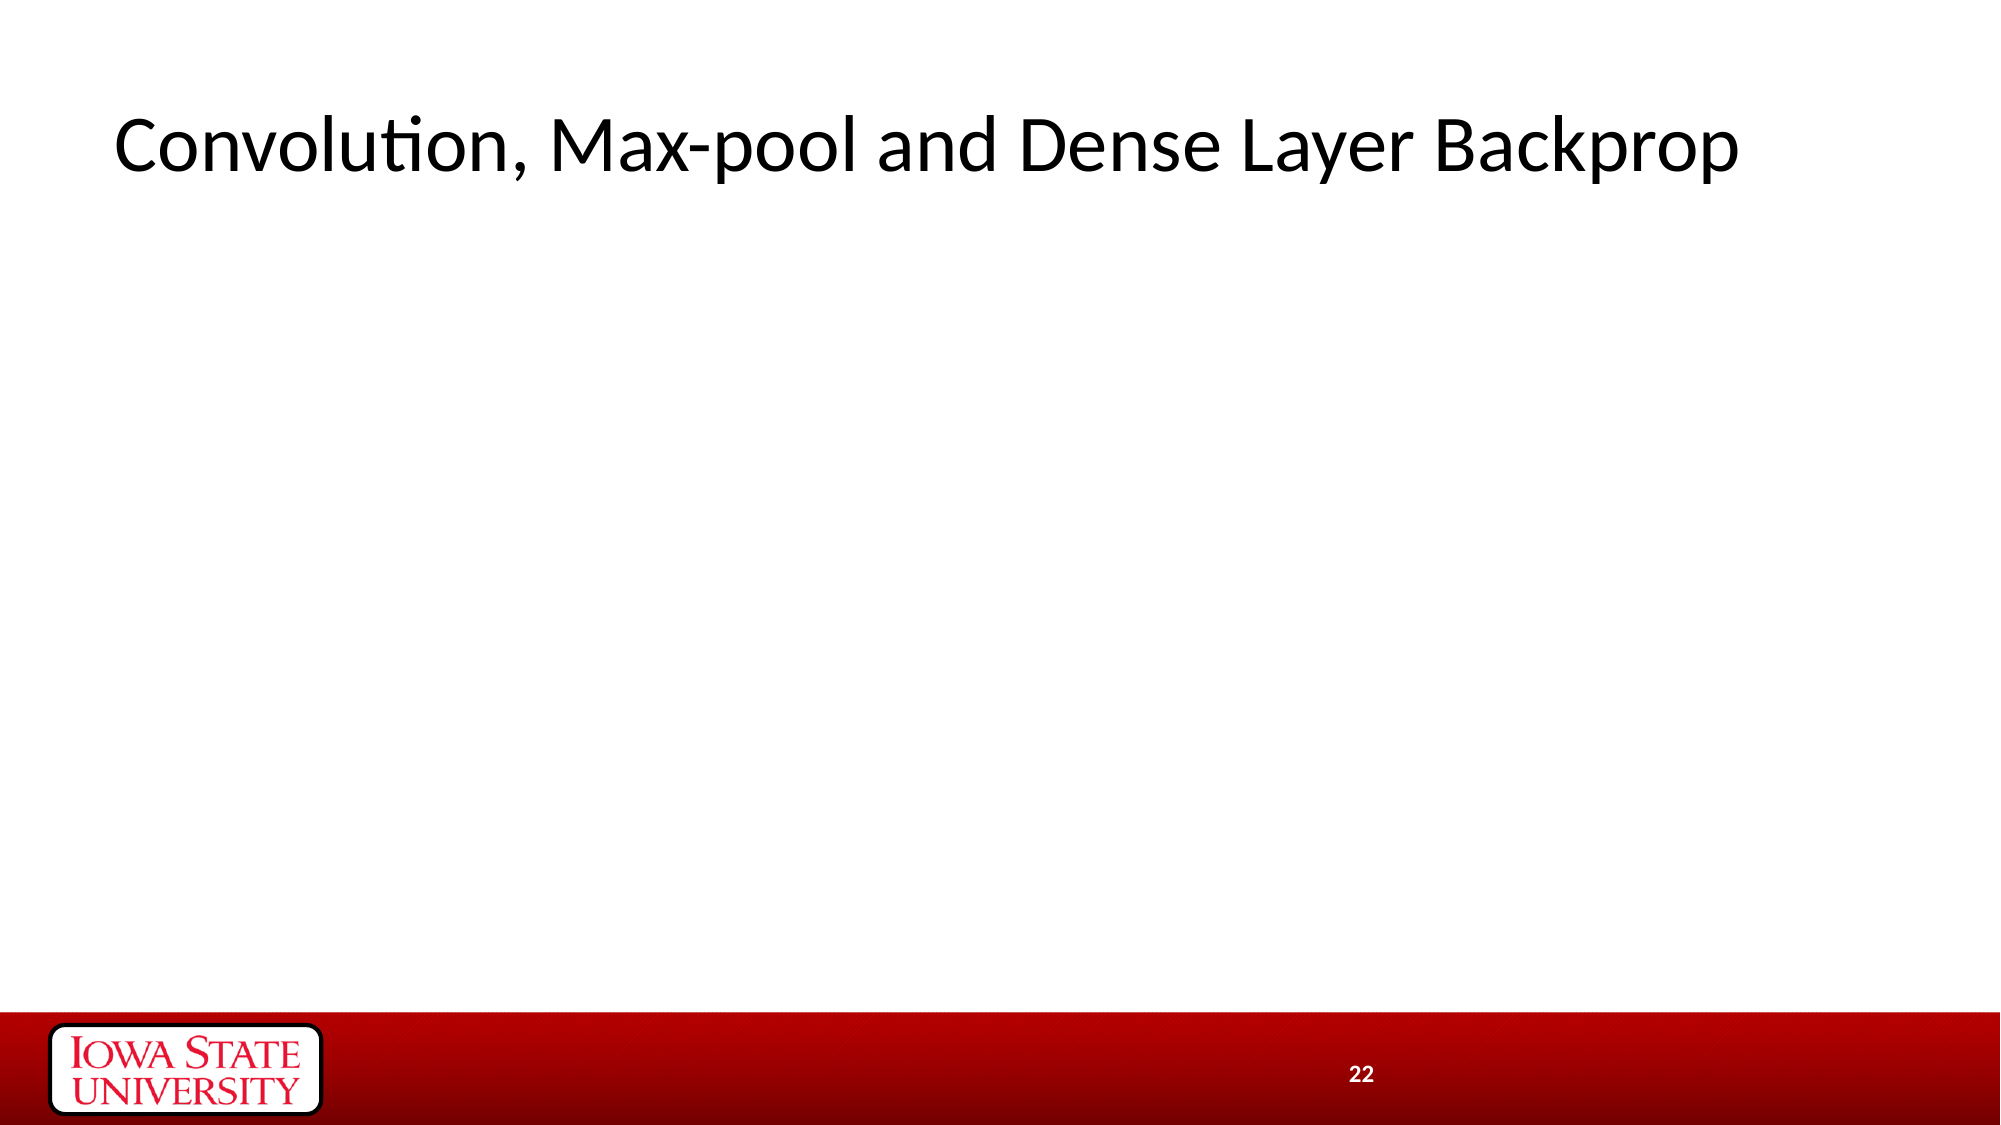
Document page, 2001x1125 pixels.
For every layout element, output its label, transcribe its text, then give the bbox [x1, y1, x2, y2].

title Convolution, Max-pool and Dense Layer Backprop [99, 45, 1900, 233]
slide_number 22 [1128, 1042, 1595, 1103]
picture [71, 1035, 300, 1105]
